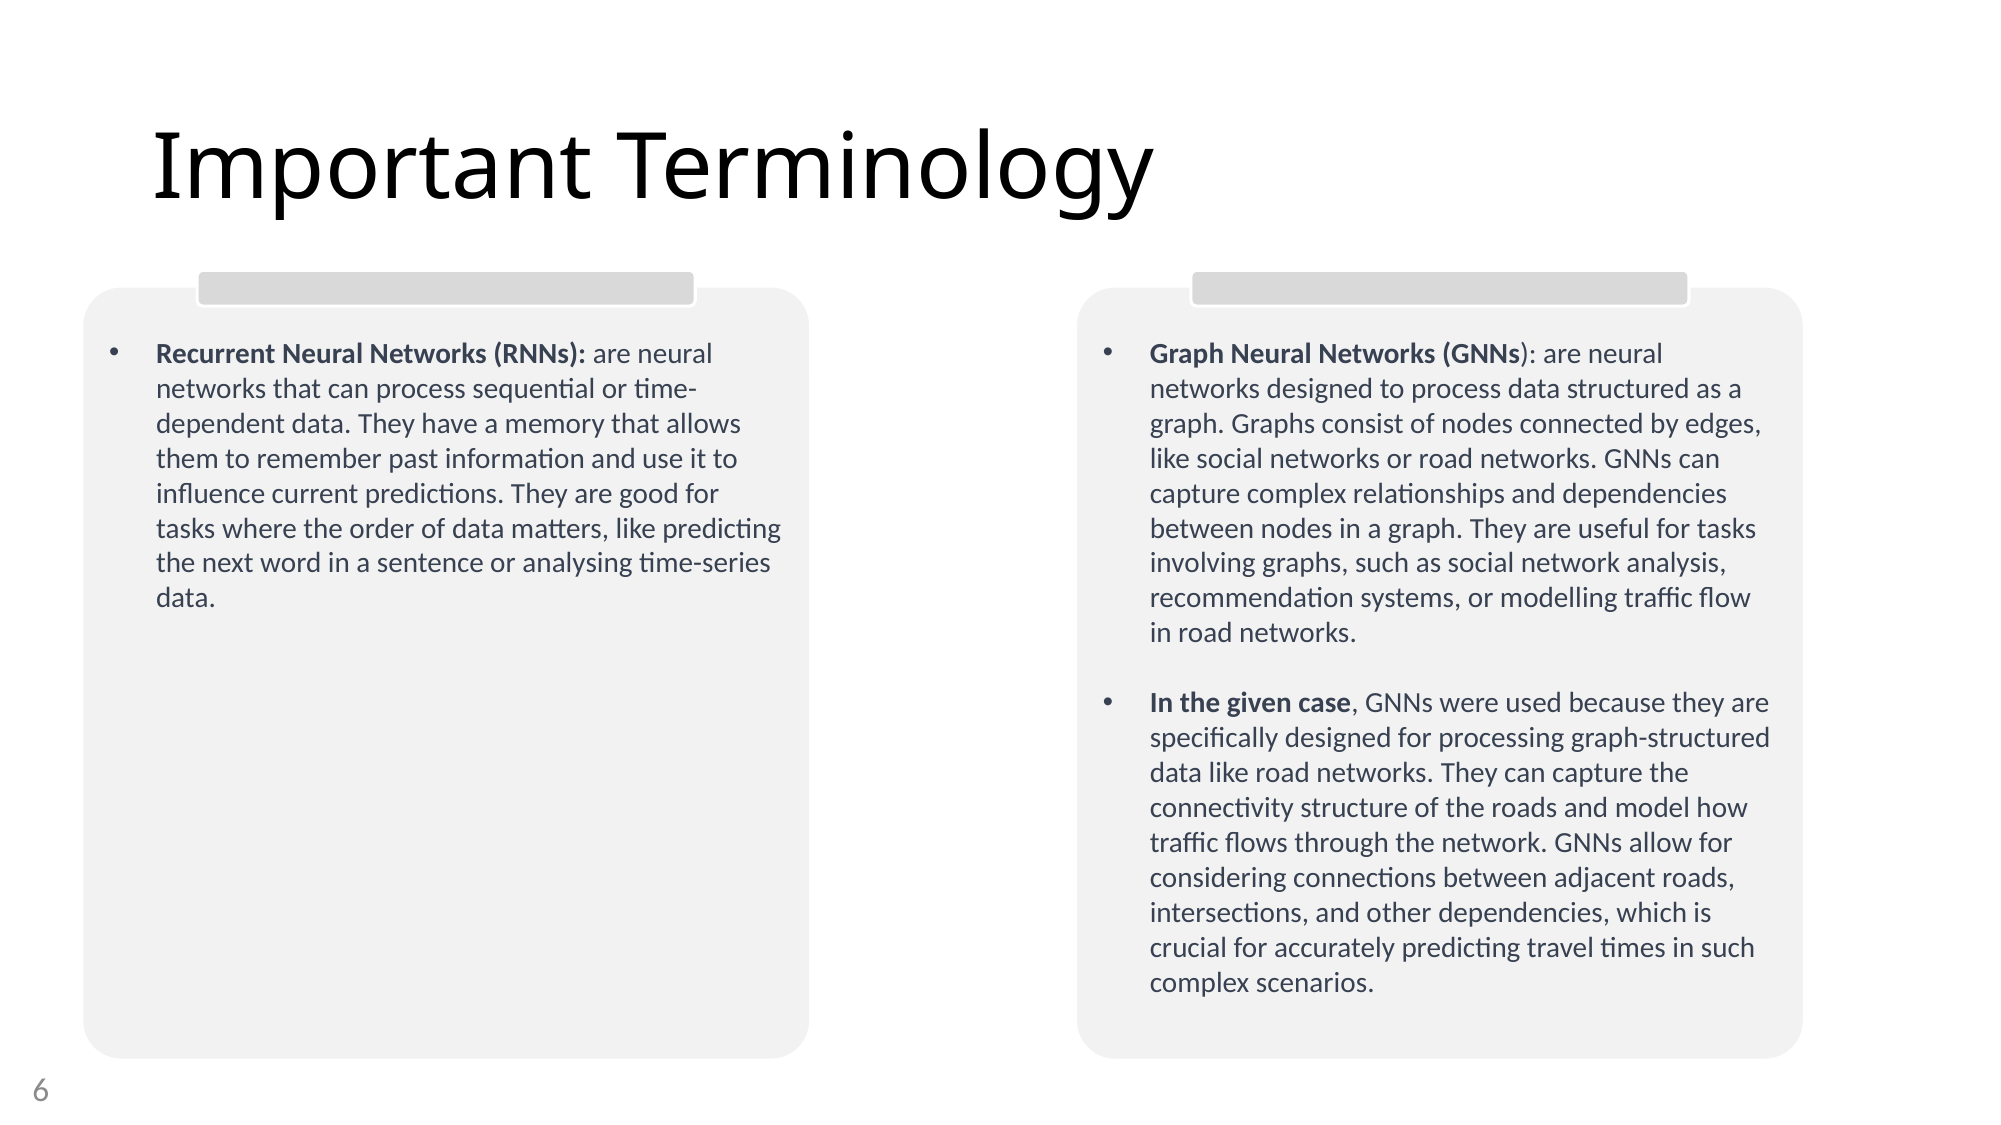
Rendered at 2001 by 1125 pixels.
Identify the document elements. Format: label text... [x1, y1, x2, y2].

slide_number 6 [17, 1058, 468, 1119]
text_box [196, 269, 697, 308]
text_box [1189, 269, 1691, 308]
text_box Graph Neural Networks (GNNs): are neural networks designed to process data structured as a graph. Graphs consist of nodes connected by edges, like social networks or road networks. GNNs can capture complex relationships and dependencies between nodes in a graph. They are useful for tasks involving graphs, such as social network analysis, recommendation systems, or modelling traffic flow in road networks. In the given case, GNNs were used because they are specifically designed for processing graph-structured data like road networks. They can capture the connectivity structure of the roads and model how traffic flows through the network. GNNs allow for considering connections between adjacent roads, intersections, and other dependencies, which is crucial for accurately predicting travel times in such complex scenarios. [1076, 286, 1804, 1060]
text_box Recurrent Neural Networks (RNNs): are neural networks that can process sequential or time-dependent data. They have a memory that allows them to remember past information and use it to influence current predictions. They are good for tasks where the order of data matters, like predicting the next word in a sentence or analysing time-series data. [82, 286, 811, 1060]
title Important Terminology [137, 59, 1863, 278]
